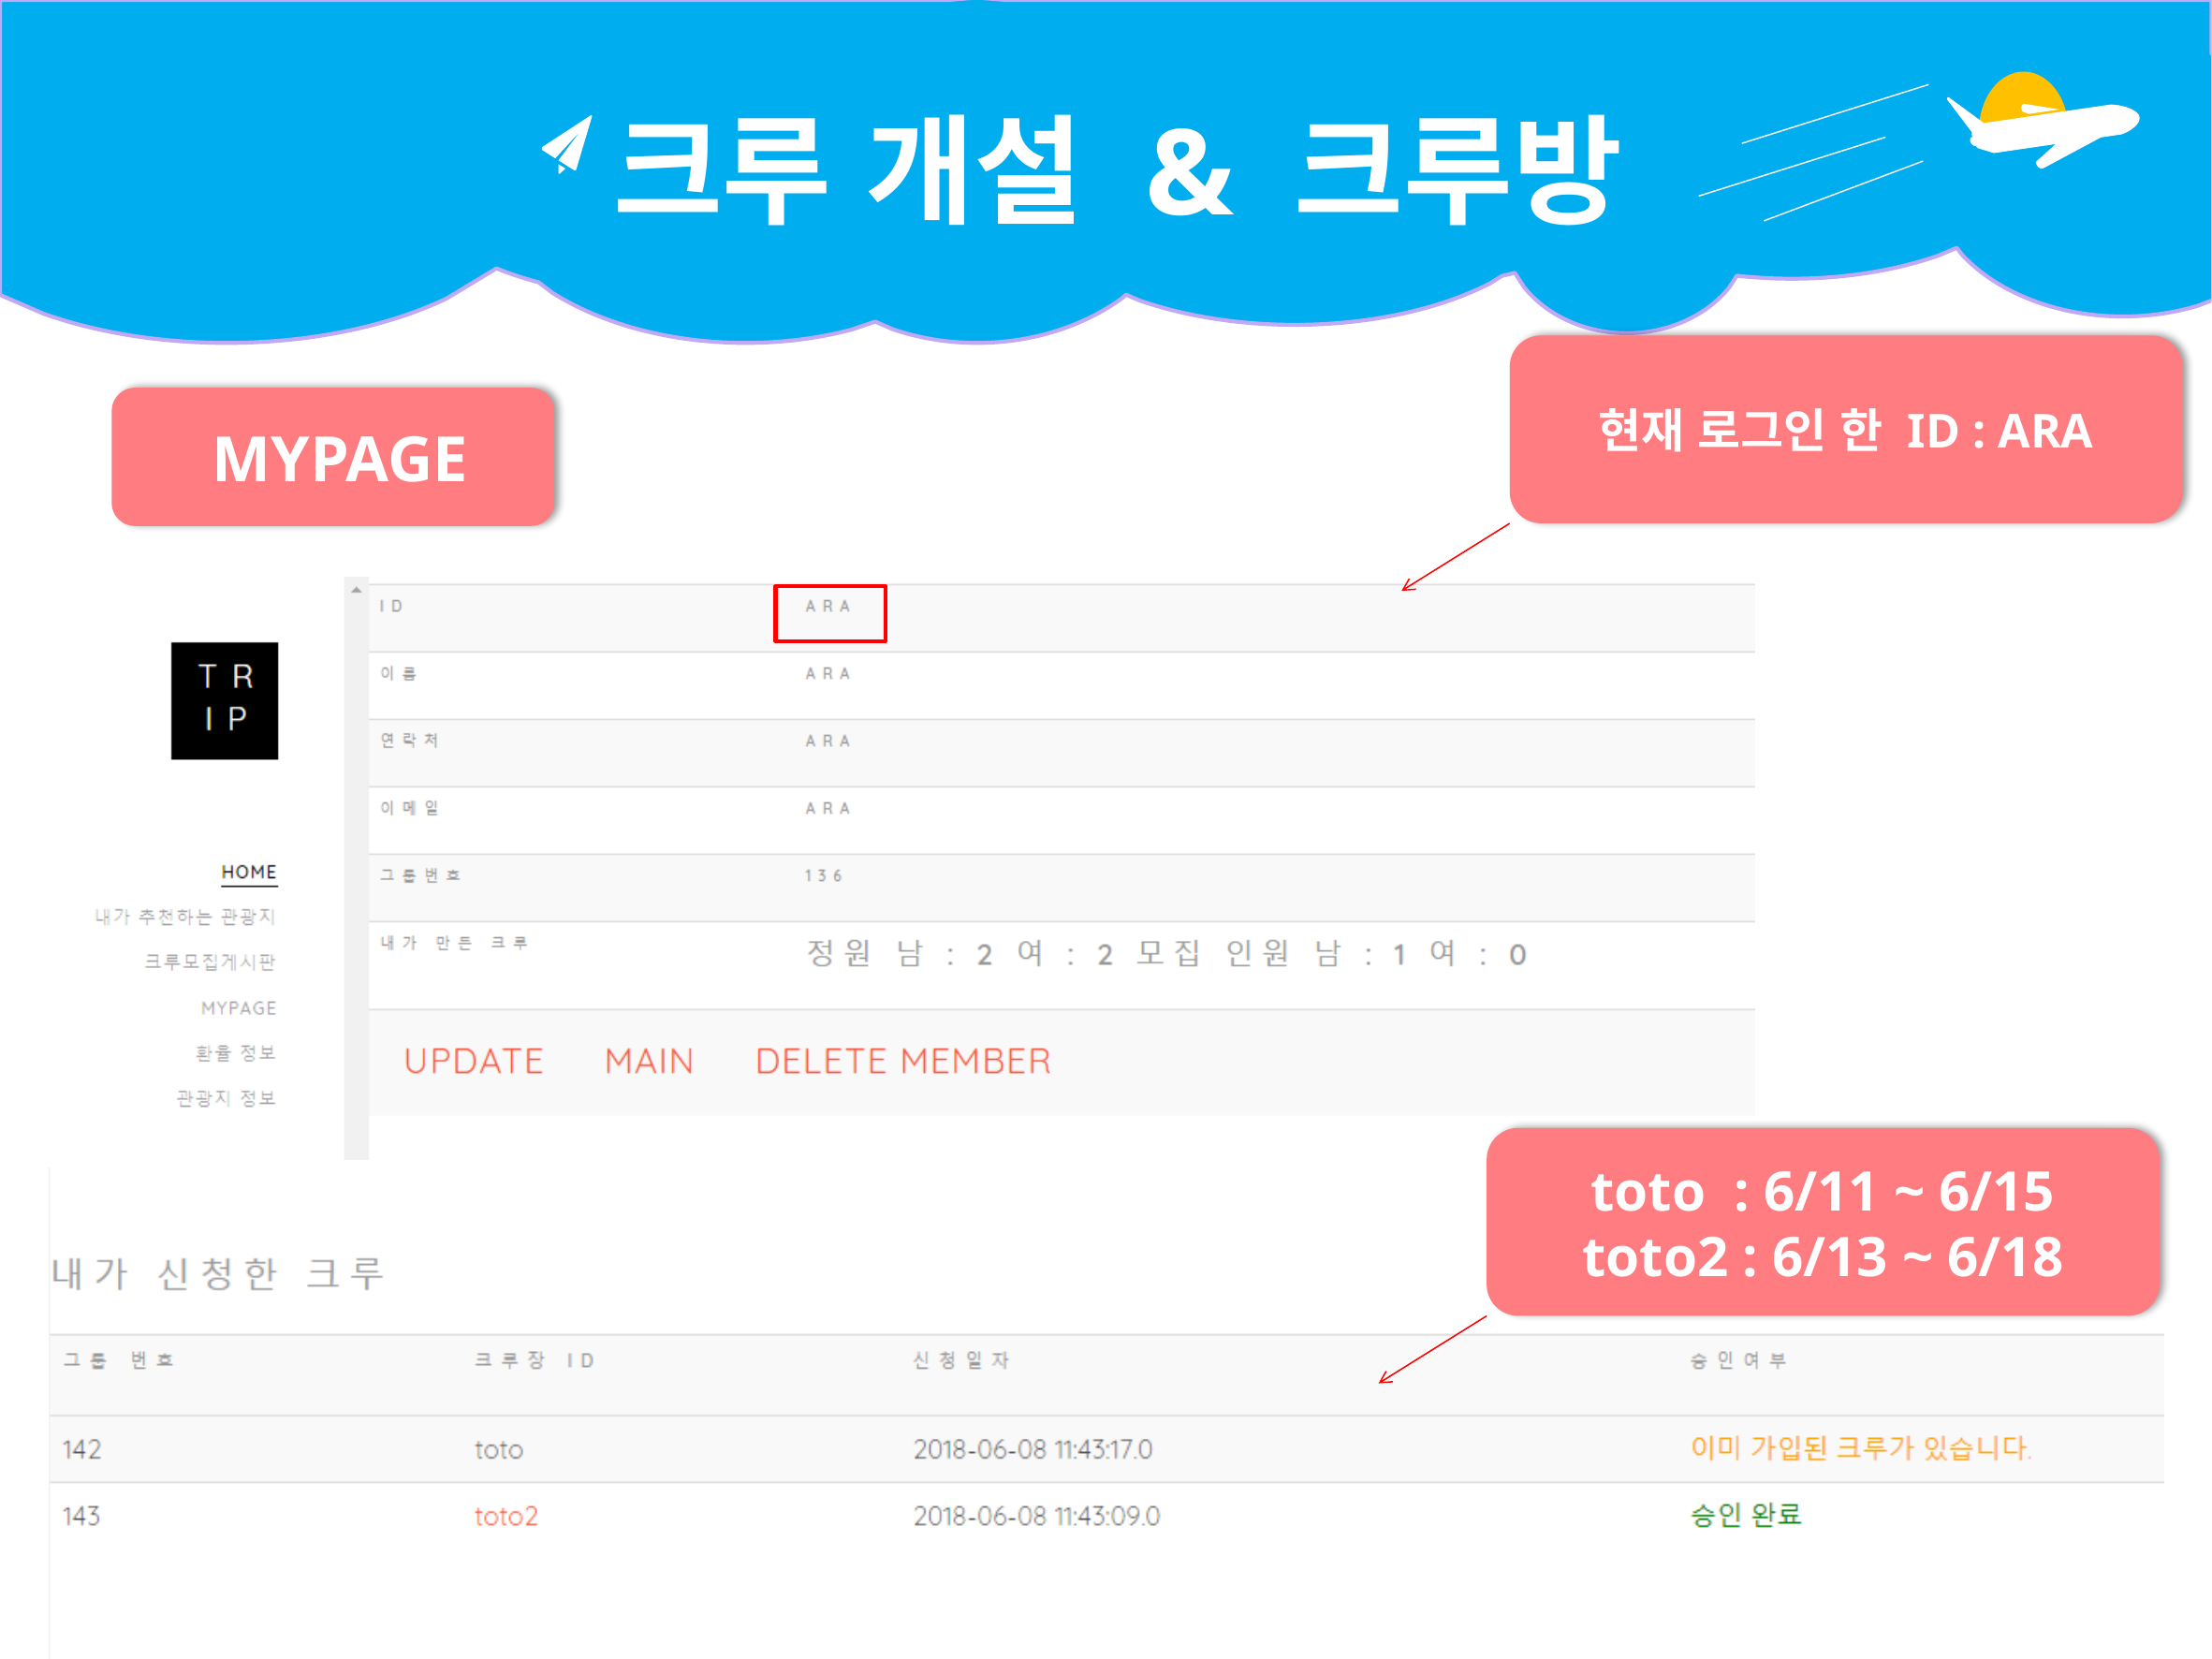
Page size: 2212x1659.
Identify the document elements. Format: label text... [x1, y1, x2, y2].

picture [49, 1167, 2164, 1659]
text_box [1378, 1127, 2161, 1384]
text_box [1698, 45, 2120, 222]
text_box MYPAGE [110, 386, 557, 528]
text_box 크루 개설 & 크루방 [166, 71, 2047, 264]
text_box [541, 114, 593, 174]
text_box [0, 0, 2212, 345]
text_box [1401, 335, 2183, 592]
picture [49, 577, 1755, 1160]
